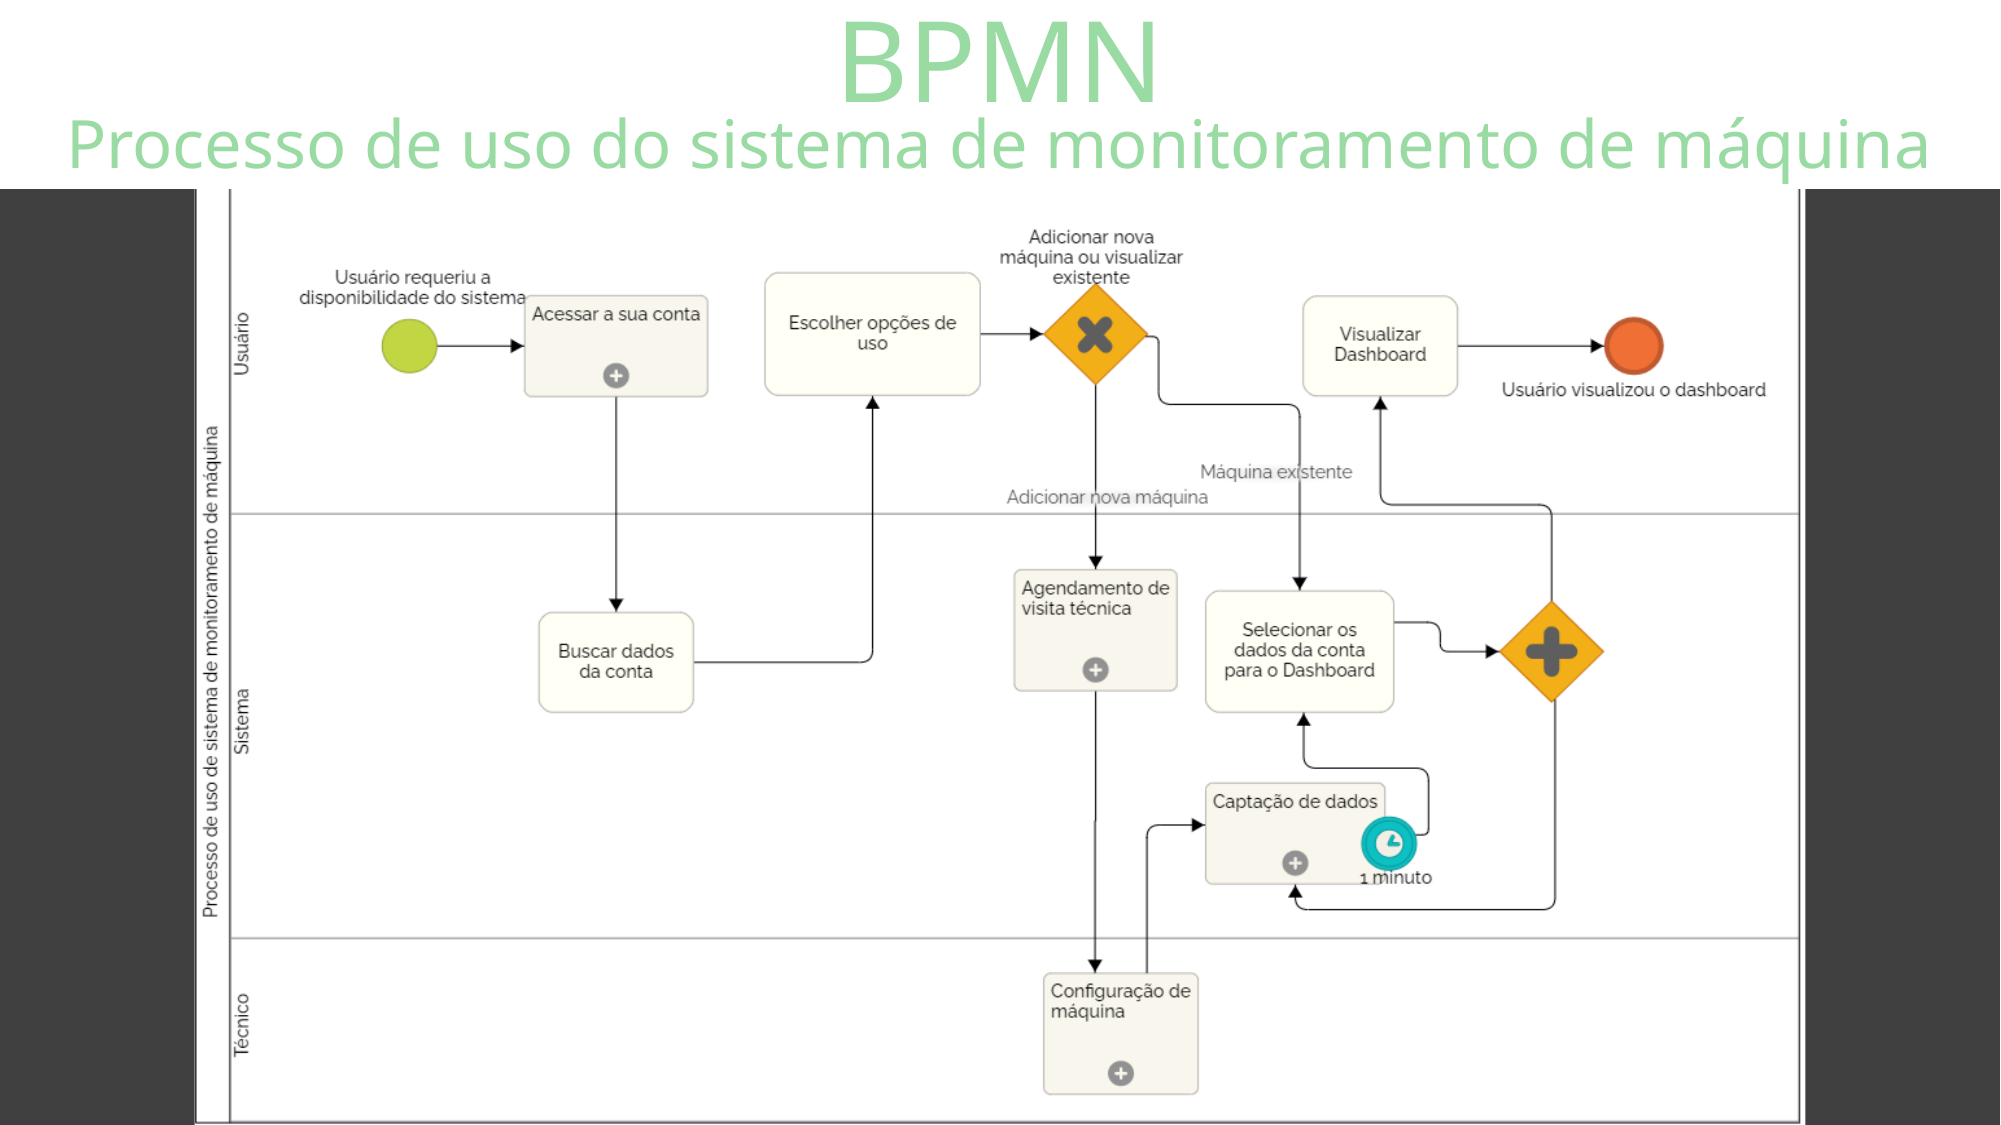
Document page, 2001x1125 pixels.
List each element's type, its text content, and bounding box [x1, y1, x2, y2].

text_box BPMN [415, 0, 1585, 94]
text_box [0, 188, 194, 1125]
picture [194, 189, 1806, 1125]
text_box [1806, 188, 2000, 1125]
text_box Processo de uso do sistema de monitoramento de máquina [41, 94, 1959, 190]
